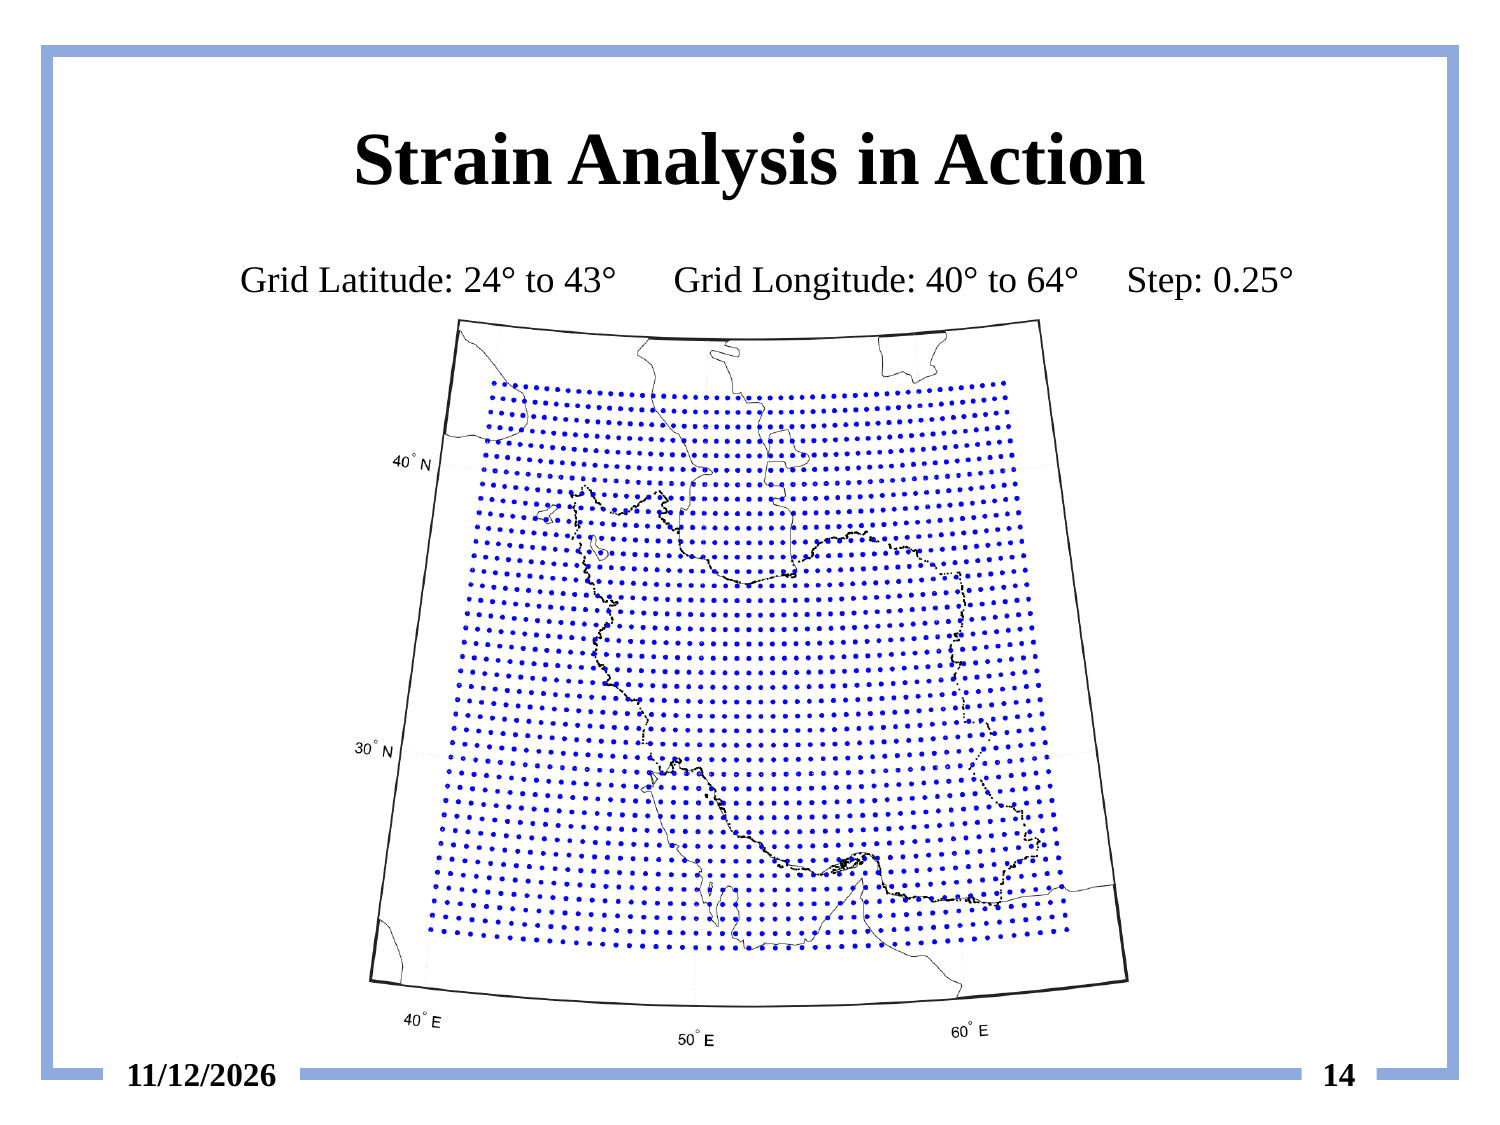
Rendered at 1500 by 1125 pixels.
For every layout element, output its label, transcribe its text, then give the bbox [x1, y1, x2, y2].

slide_number 14 [1301, 1042, 1377, 1103]
title Strain Analysis in Action [111, 108, 1389, 209]
text_box [46, 50, 1454, 1075]
text_box Grid Latitude: 24° to 43° Grid Longitude: 40° to 64° Step: 0.25° [225, 247, 1311, 308]
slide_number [103, 1042, 300, 1103]
picture [344, 308, 1155, 1060]
